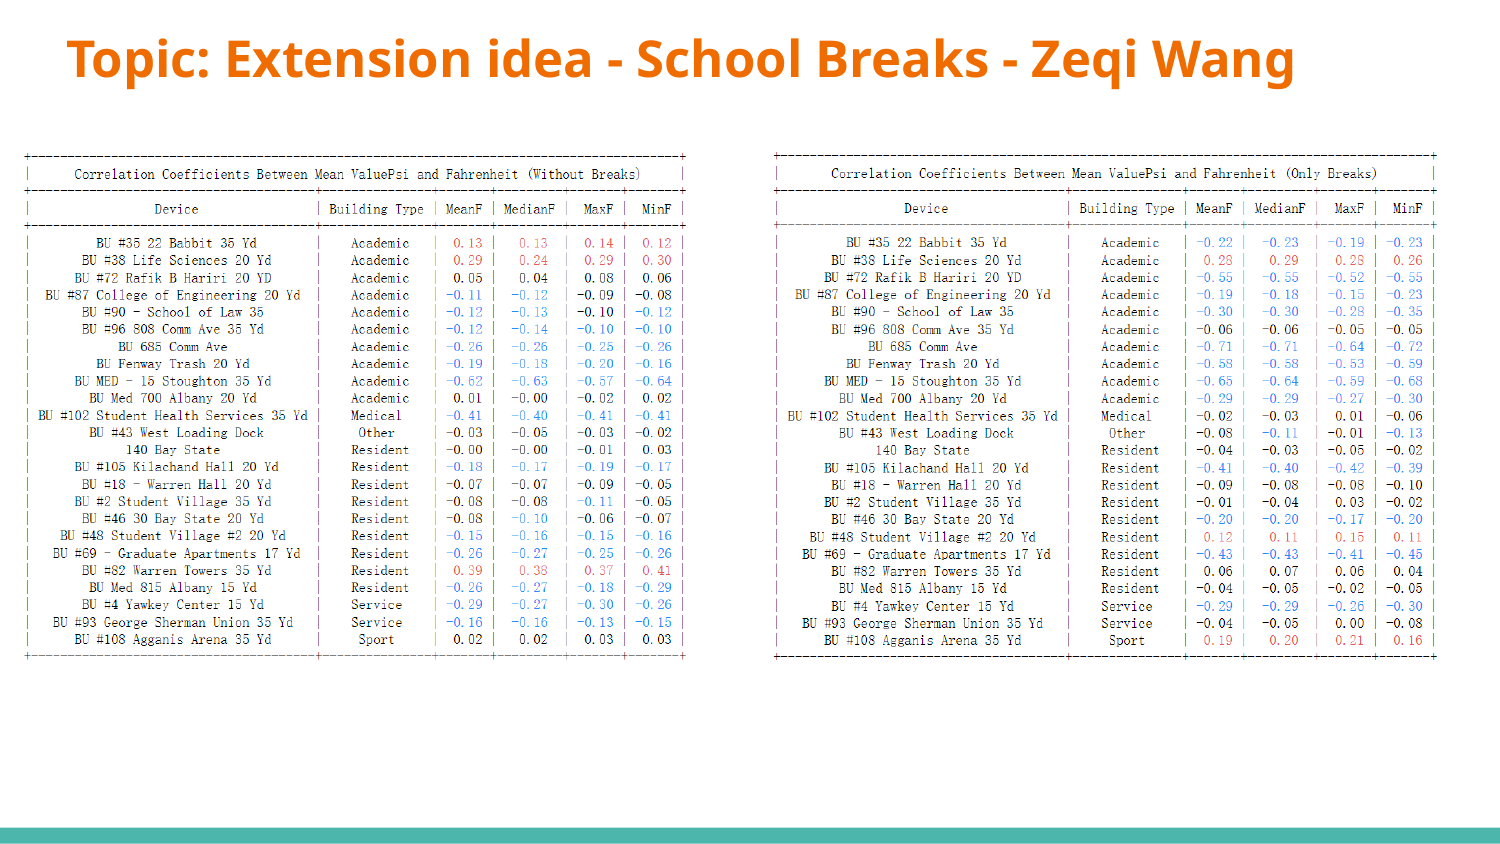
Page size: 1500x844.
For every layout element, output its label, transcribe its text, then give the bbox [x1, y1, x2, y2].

title Topic: Extension idea - School Breaks - Zeqi Wang [51, 11, 1449, 128]
picture [763, 146, 1450, 668]
picture [12, 145, 699, 669]
